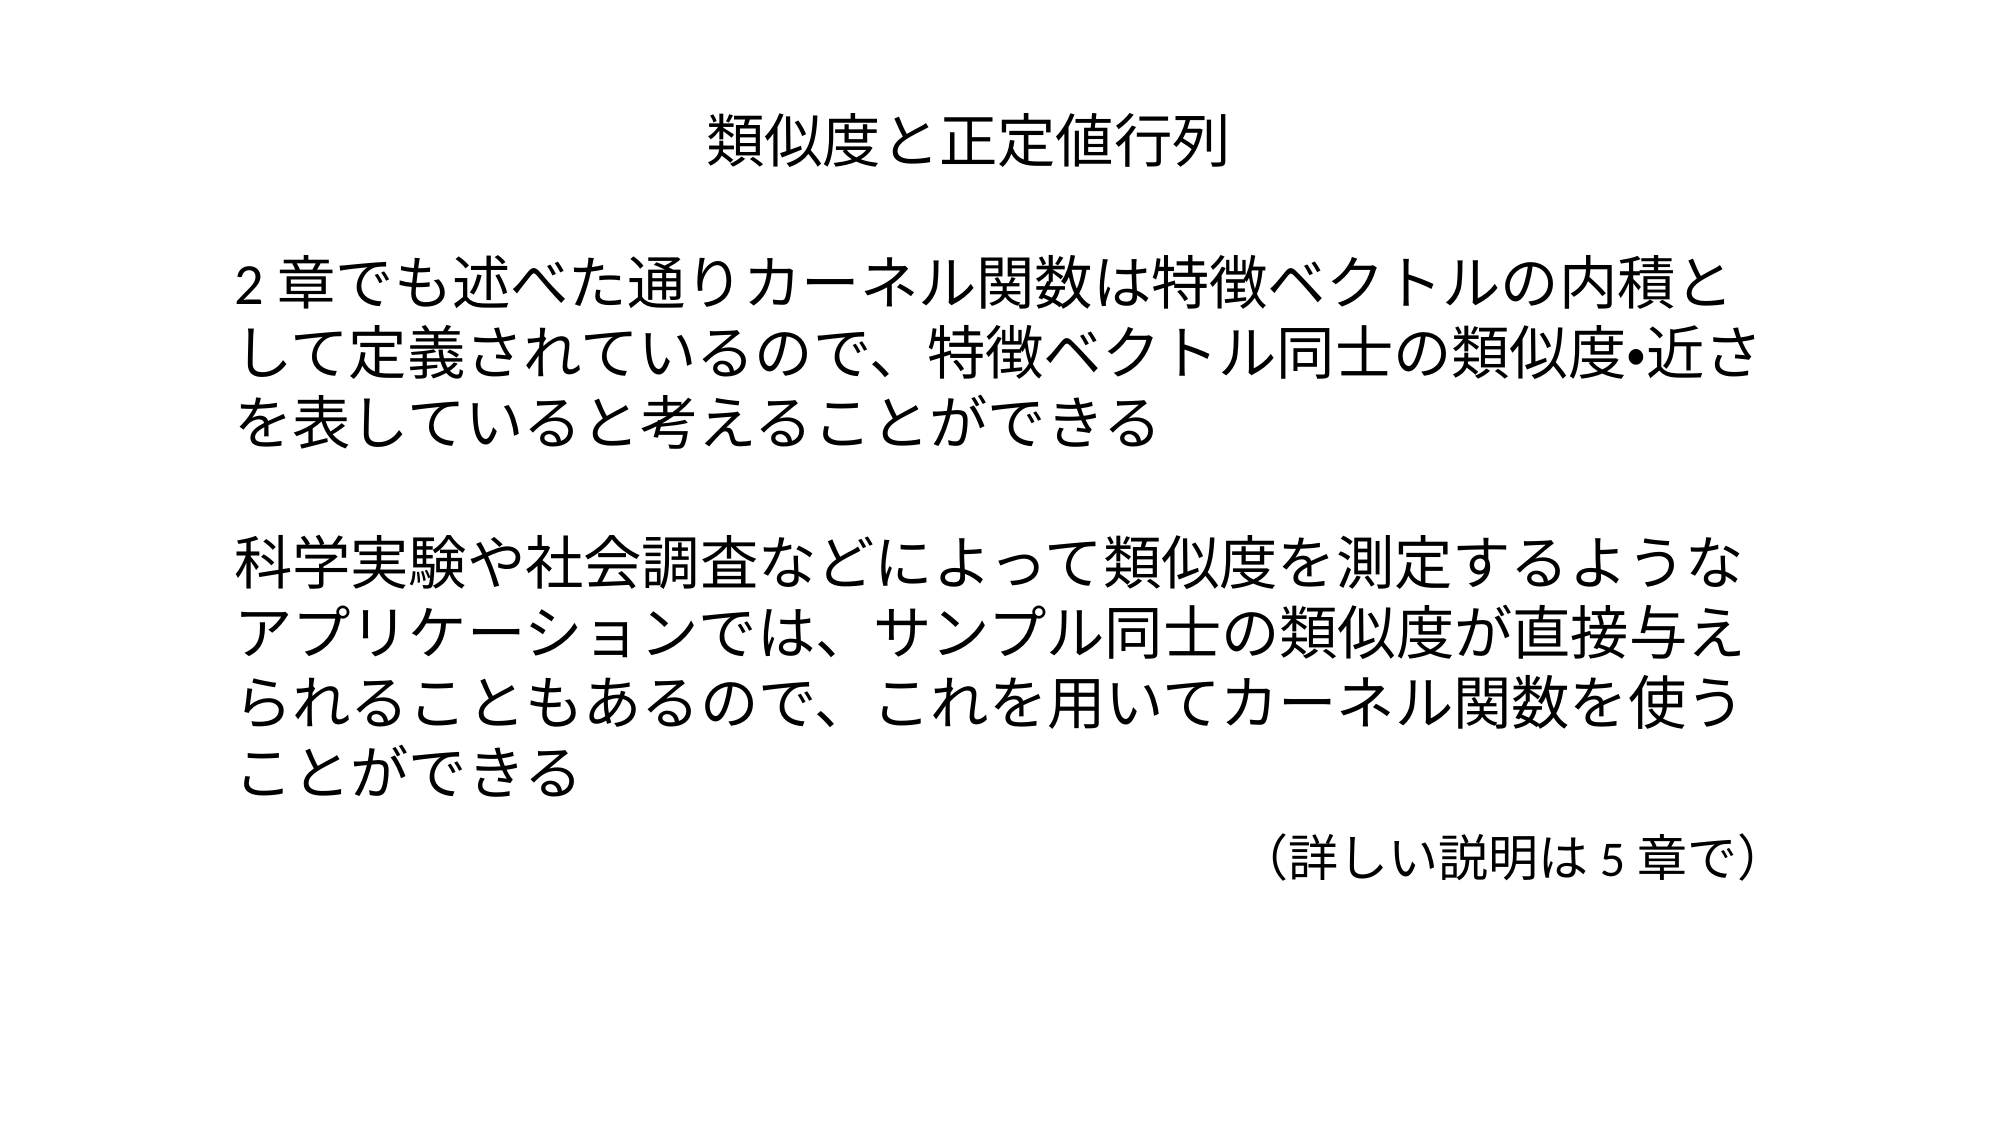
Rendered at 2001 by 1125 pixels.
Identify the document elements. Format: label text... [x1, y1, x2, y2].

text_box 2章でも述べた通りカーネル関数は特徴ベクトルの内積として定義されているので、特徴ベクトル同士の類似度・近さを表していると考えることができる 科学実験や社会調査などによって類似度を測定するようなアプリケーションでは、サンプル同士の類似度が直接与えられることもあるので、これを用いてカーネル関数を使うことができる [219, 238, 1781, 884]
text_box （詳しい説明は5章で） [1223, 819, 1870, 894]
text_box 類似度と正定値行列 [249, 97, 1688, 182]
